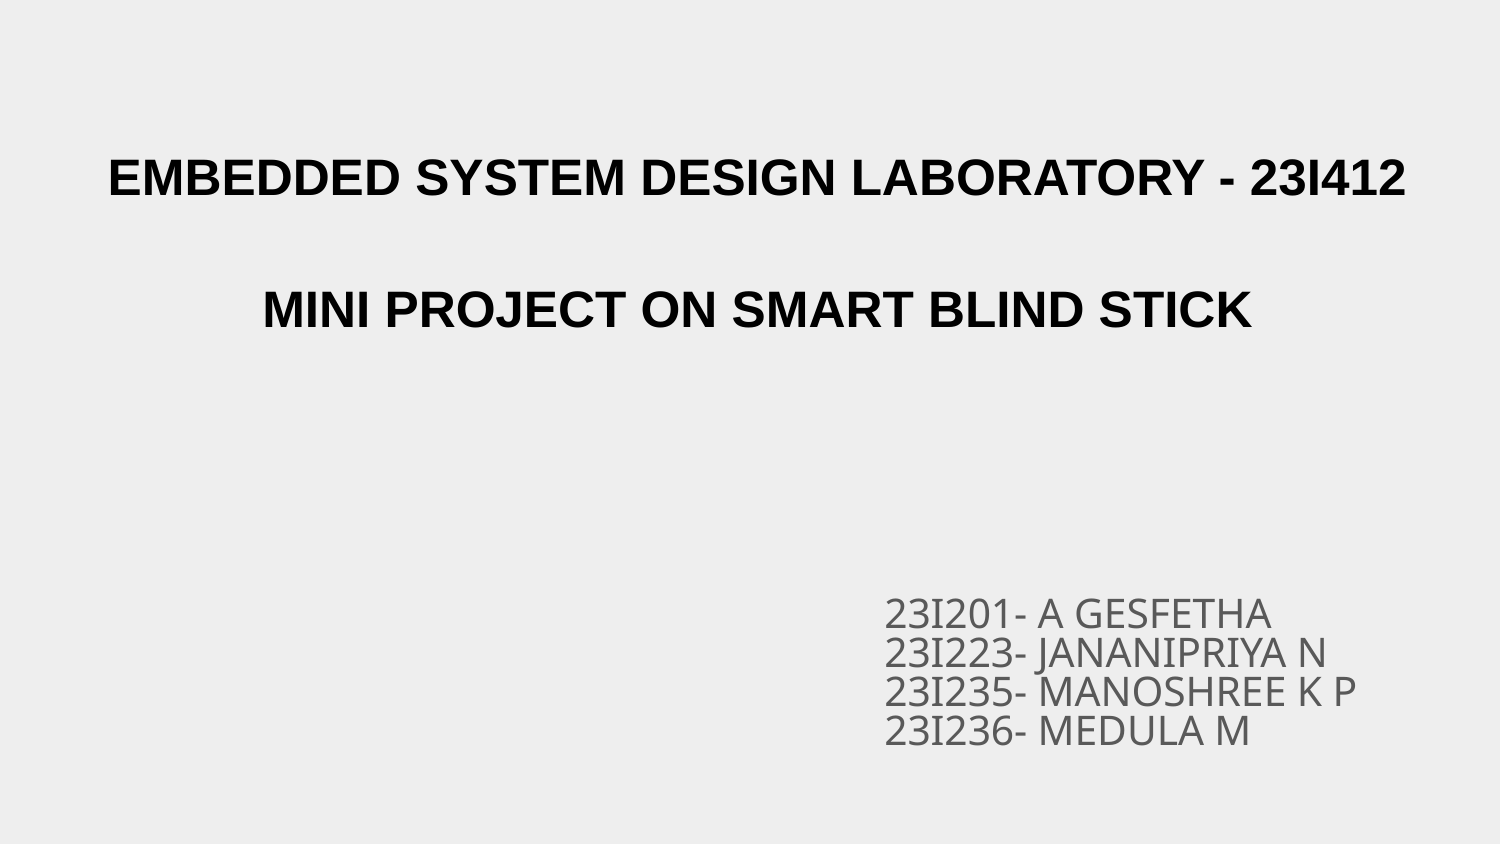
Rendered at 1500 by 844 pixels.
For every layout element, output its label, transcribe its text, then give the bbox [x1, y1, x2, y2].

subtitle 23I201- A GESFETHA 23I223- JANANIPRIYA N 23I235- MANOSHREE K P 23I236- MEDULA M [869, 582, 1449, 795]
title EMBEDDED SYSTEM DESIGN LABORATORY - 23I412 MINI PROJECT ON SMART BLIND STICK [58, 110, 1457, 353]
